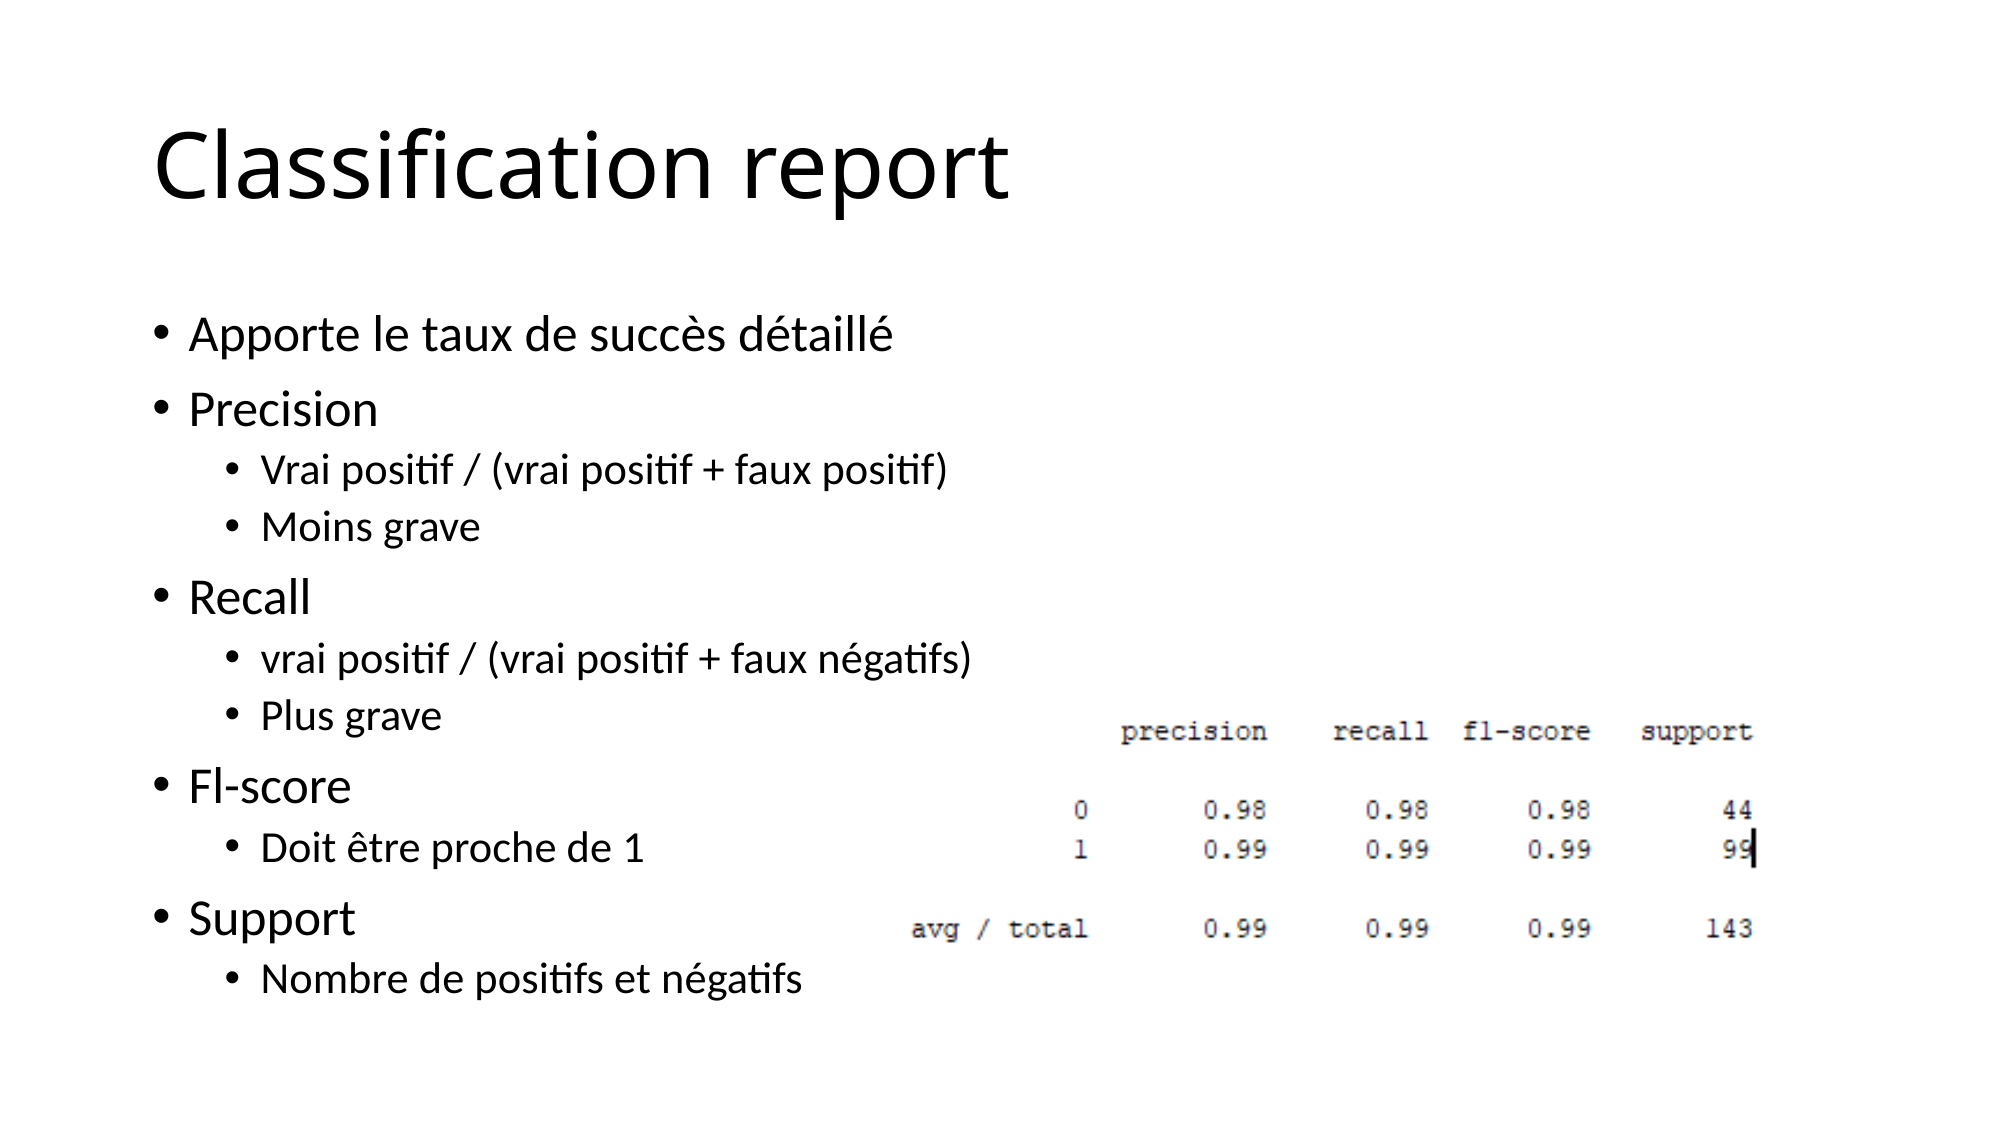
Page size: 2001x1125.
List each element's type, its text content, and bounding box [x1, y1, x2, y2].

list Apporte le taux de succès détaillé Precision Vrai positif / (vrai positif + faux positif) Moins grave Recall vrai positif / (vrai positif + faux négatifs) Plus grave Fl-score Doit être proche de 1 Support Nombre de positifs et négatifs [137, 299, 1863, 1014]
picture [893, 715, 1796, 966]
title Classification report [137, 59, 1863, 278]
